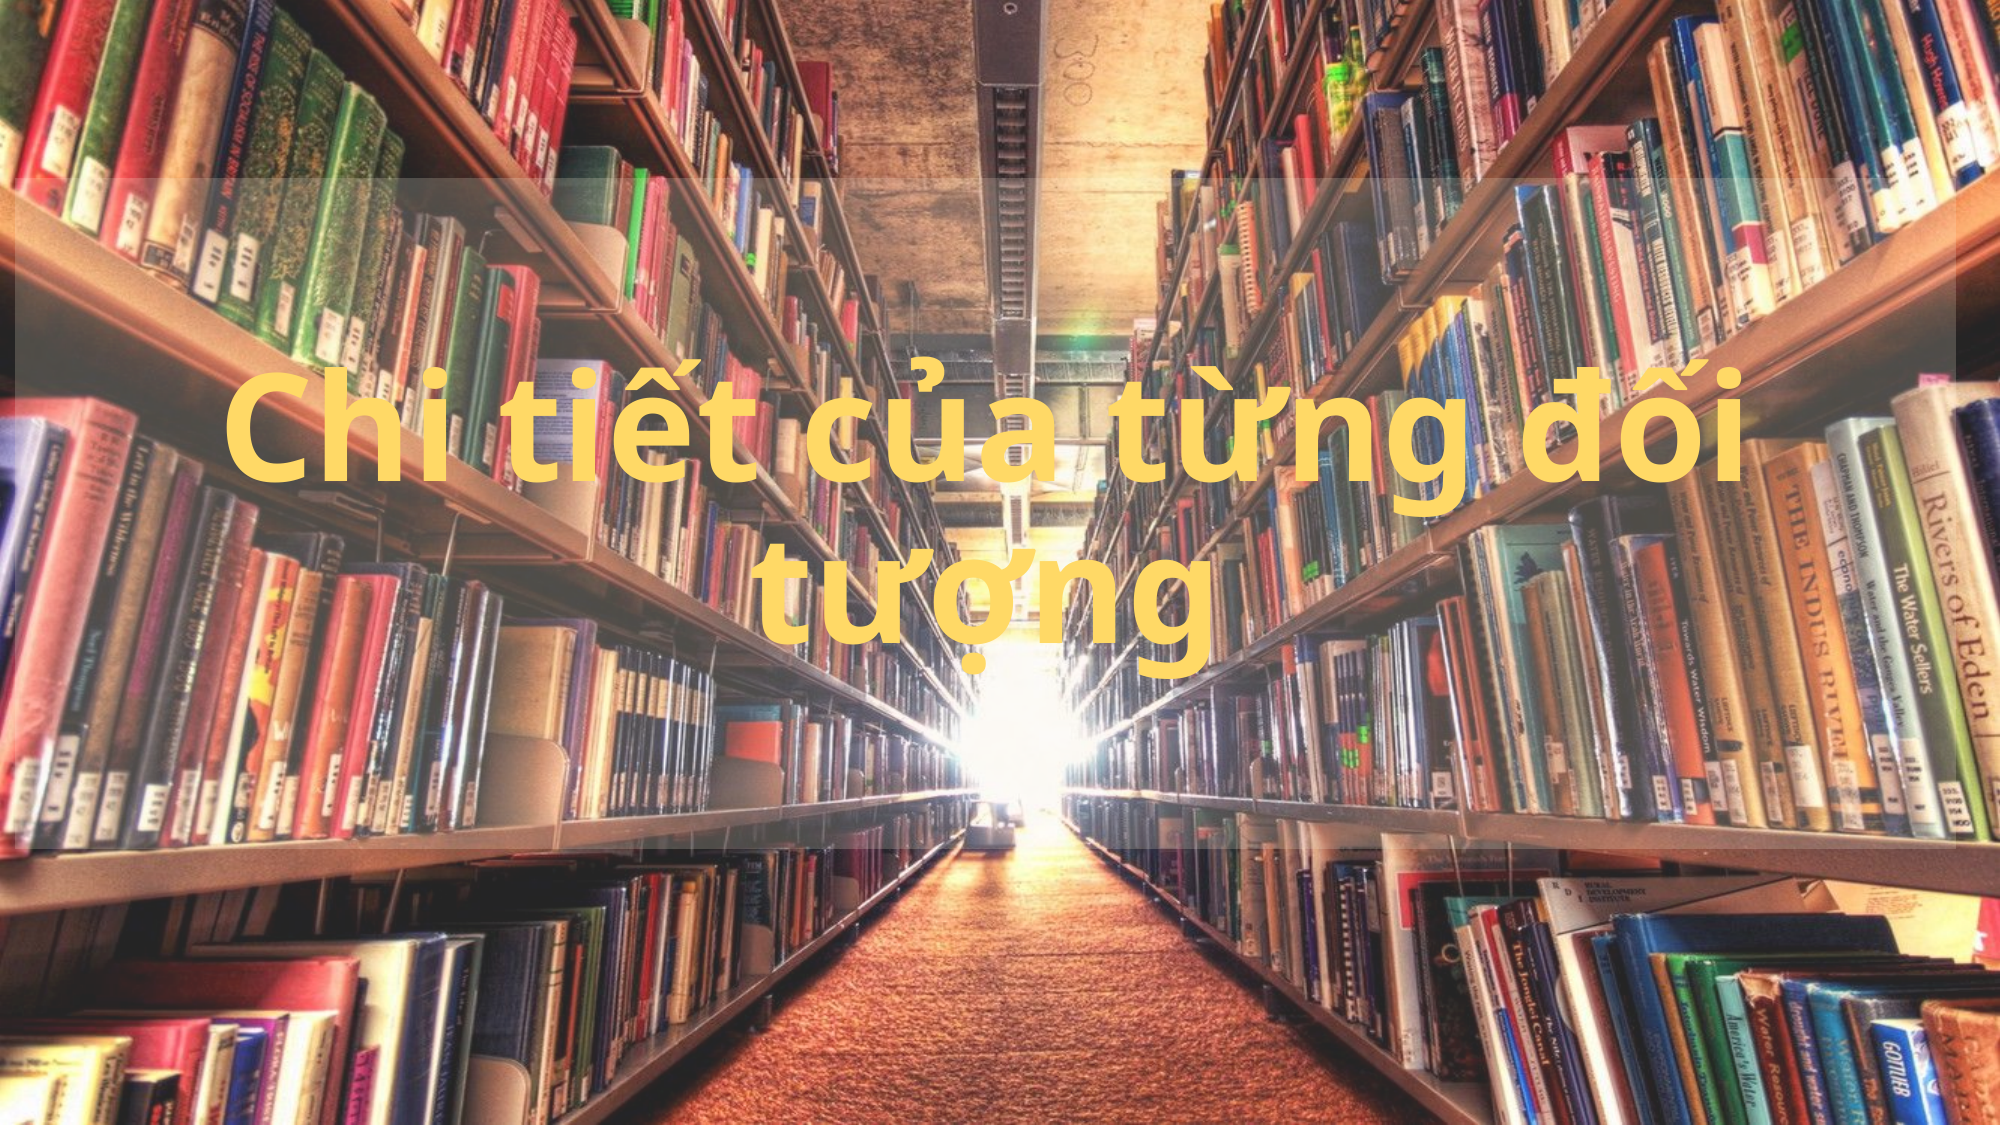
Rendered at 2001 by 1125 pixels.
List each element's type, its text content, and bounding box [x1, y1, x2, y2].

title Chi tiết của từng đối tượng [15, 178, 1956, 849]
